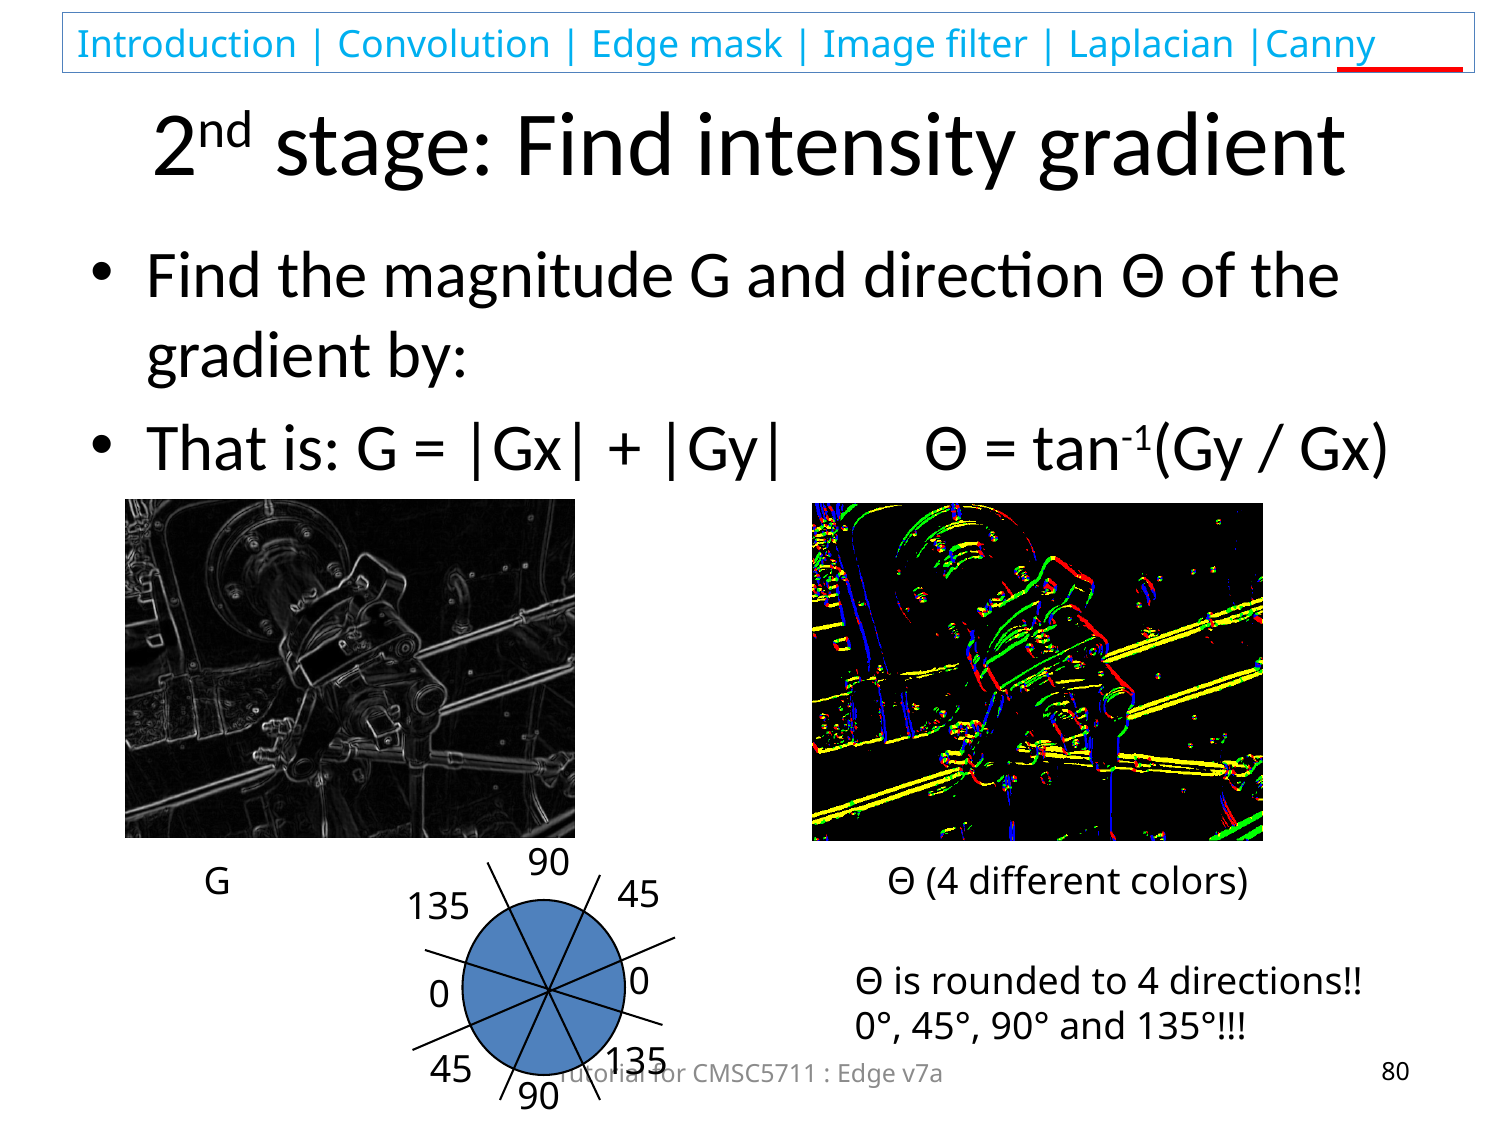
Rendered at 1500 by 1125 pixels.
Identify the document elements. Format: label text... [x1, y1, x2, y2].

text_box Θ (4 different colors) [872, 849, 1264, 910]
text_box Θ is rounded to 4 directions!! 0°, 45°, 90° and 135°!!! [839, 949, 1379, 1055]
list Find the magnitude G and direction Θ of the gradient by: That is: G = |Gx| + |Gy| Θ = tan-1(Gy / Gx) [75, 222, 1425, 966]
footer Tutorial for CMSC5711 : Edge v7a [576, 1042, 988, 1103]
title 2nd stage: Find intensity gradient [75, 45, 1425, 222]
text_box 90 [502, 1064, 576, 1125]
picture [124, 499, 576, 838]
slide_number 80 [1074, 1042, 1425, 1103]
text_box 90 [512, 830, 586, 890]
text_box 45 [602, 862, 676, 923]
text_box 0 [613, 949, 666, 1010]
text_box 135 [588, 1030, 683, 1090]
text_box 135 [391, 874, 486, 935]
text_box [466, 900, 623, 1068]
picture [812, 502, 1263, 841]
text_box G [188, 849, 246, 910]
text_box 0 [413, 962, 466, 1023]
text_box 45 [415, 1037, 488, 1098]
